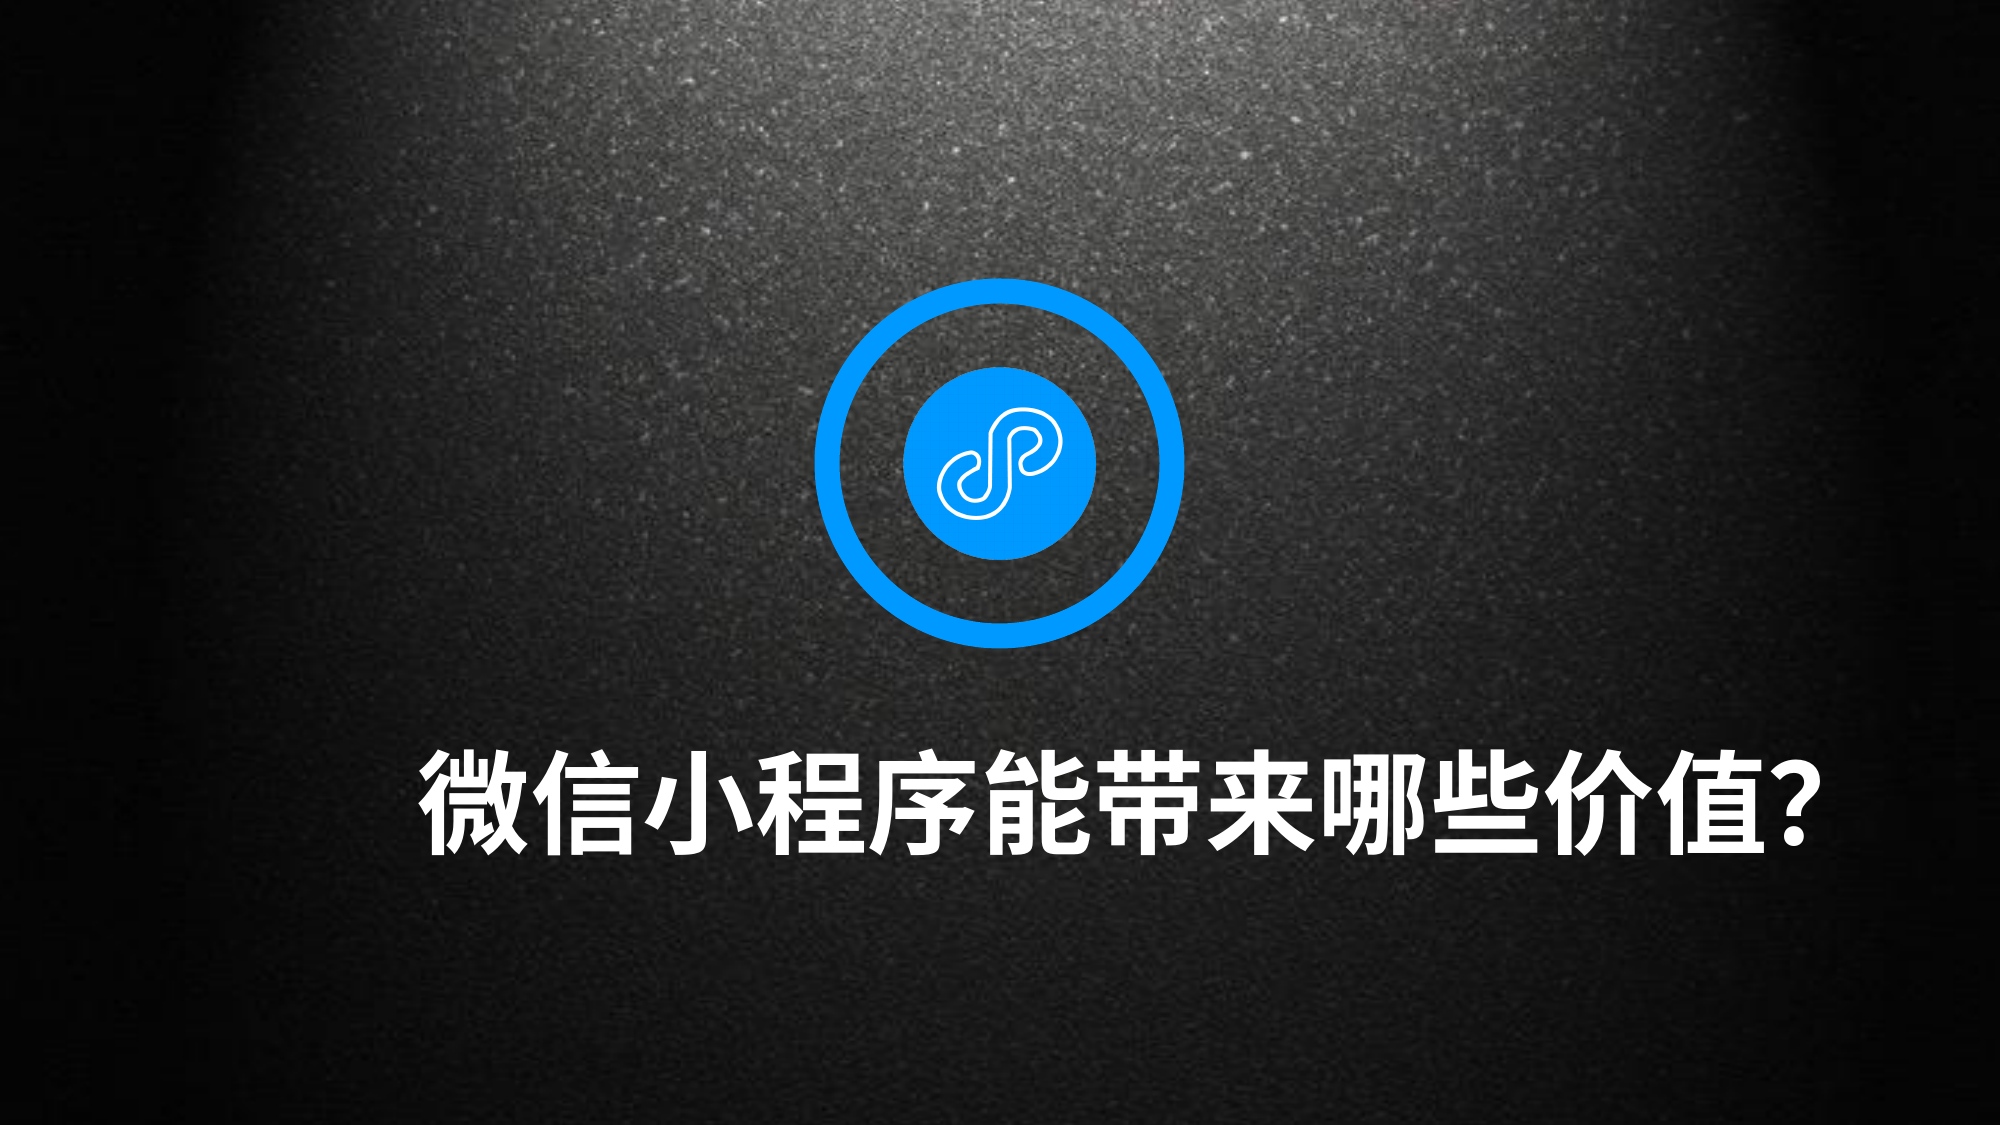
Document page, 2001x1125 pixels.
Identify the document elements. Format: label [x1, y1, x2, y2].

picture [0, 0, 2000, 1125]
text_box [826, 290, 1173, 637]
